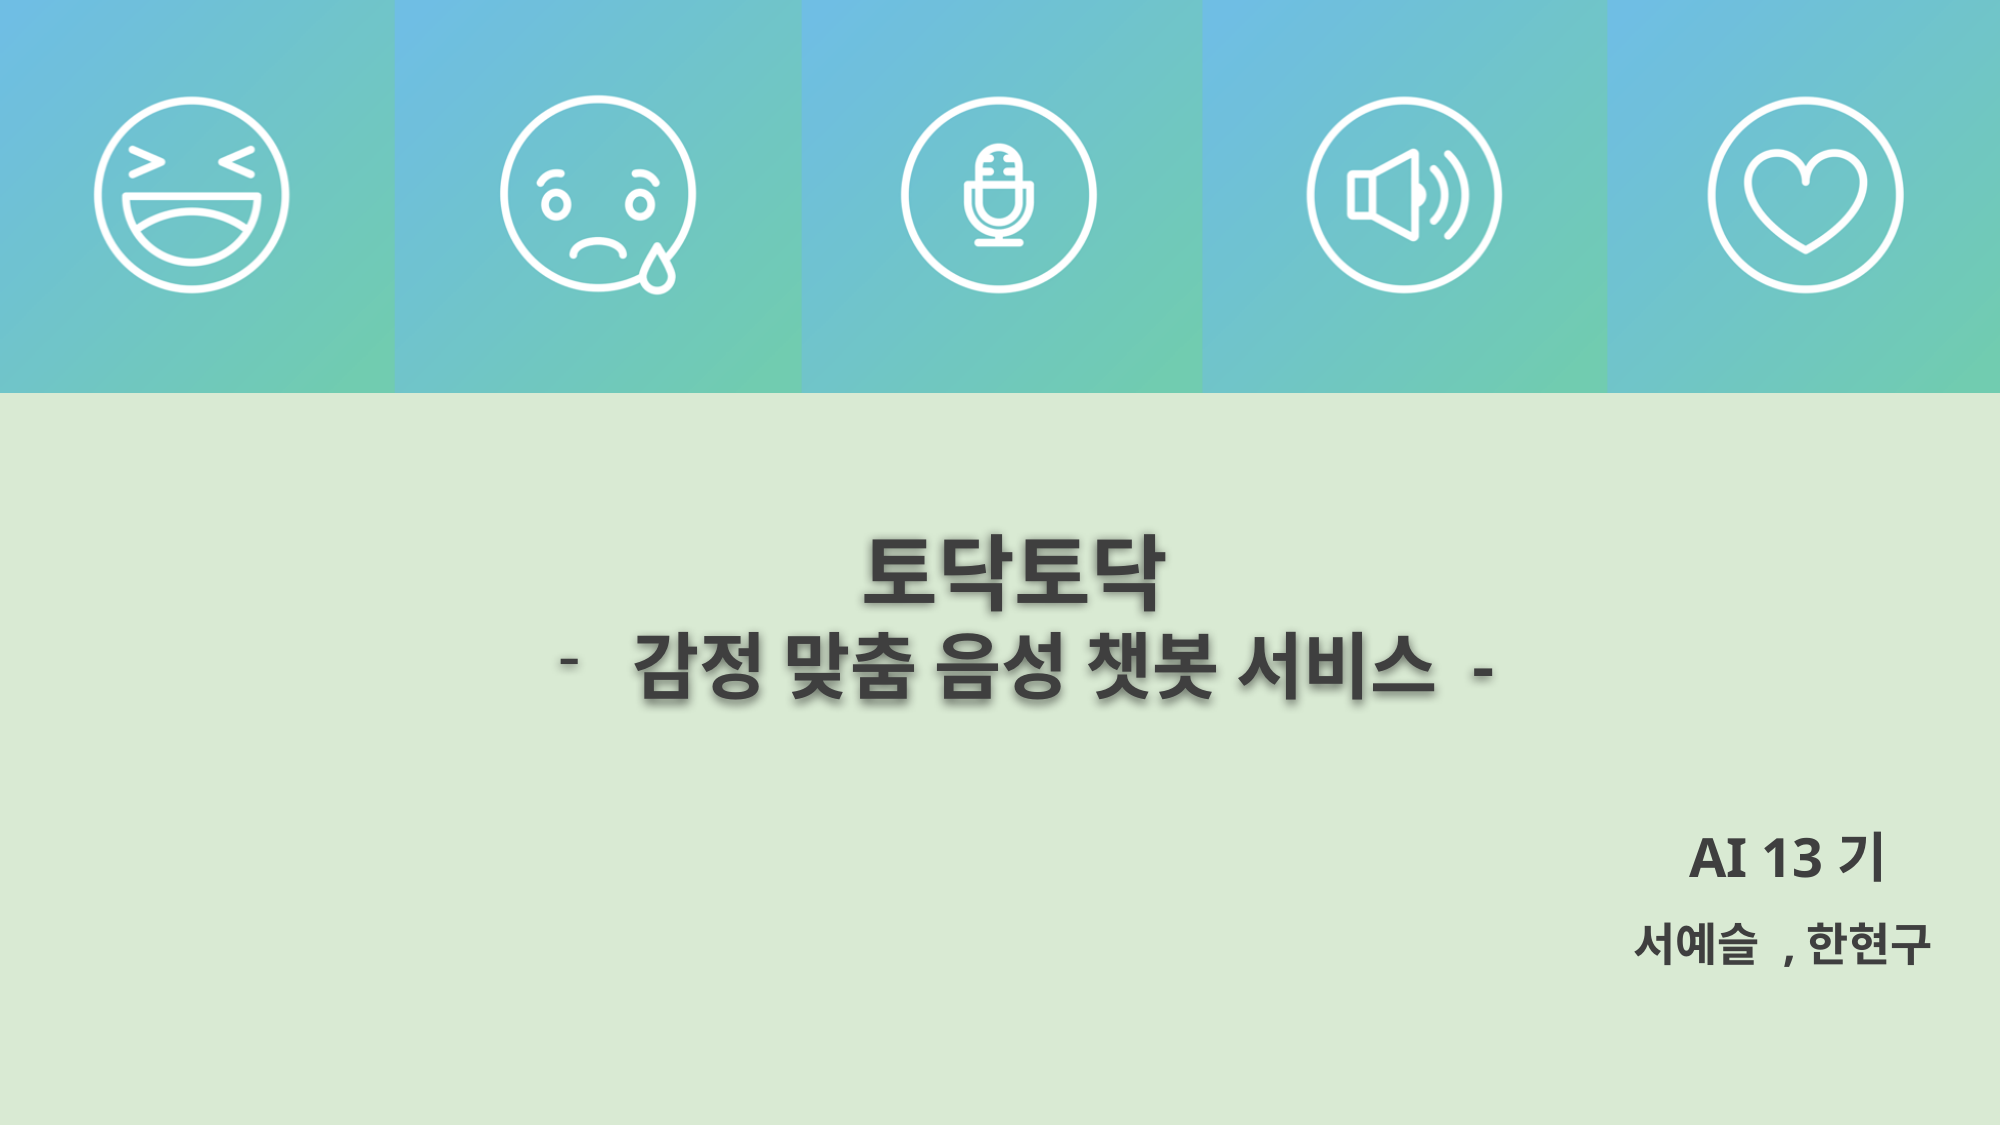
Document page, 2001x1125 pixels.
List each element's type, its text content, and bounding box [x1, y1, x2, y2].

text_box 토닥토닥 감정 맞춤 음성 챗봇 서비스 - [471, 520, 1582, 709]
text_box AI 13기 서예슬 ,한현구 [1529, 790, 1948, 971]
picture [0, 0, 2000, 393]
